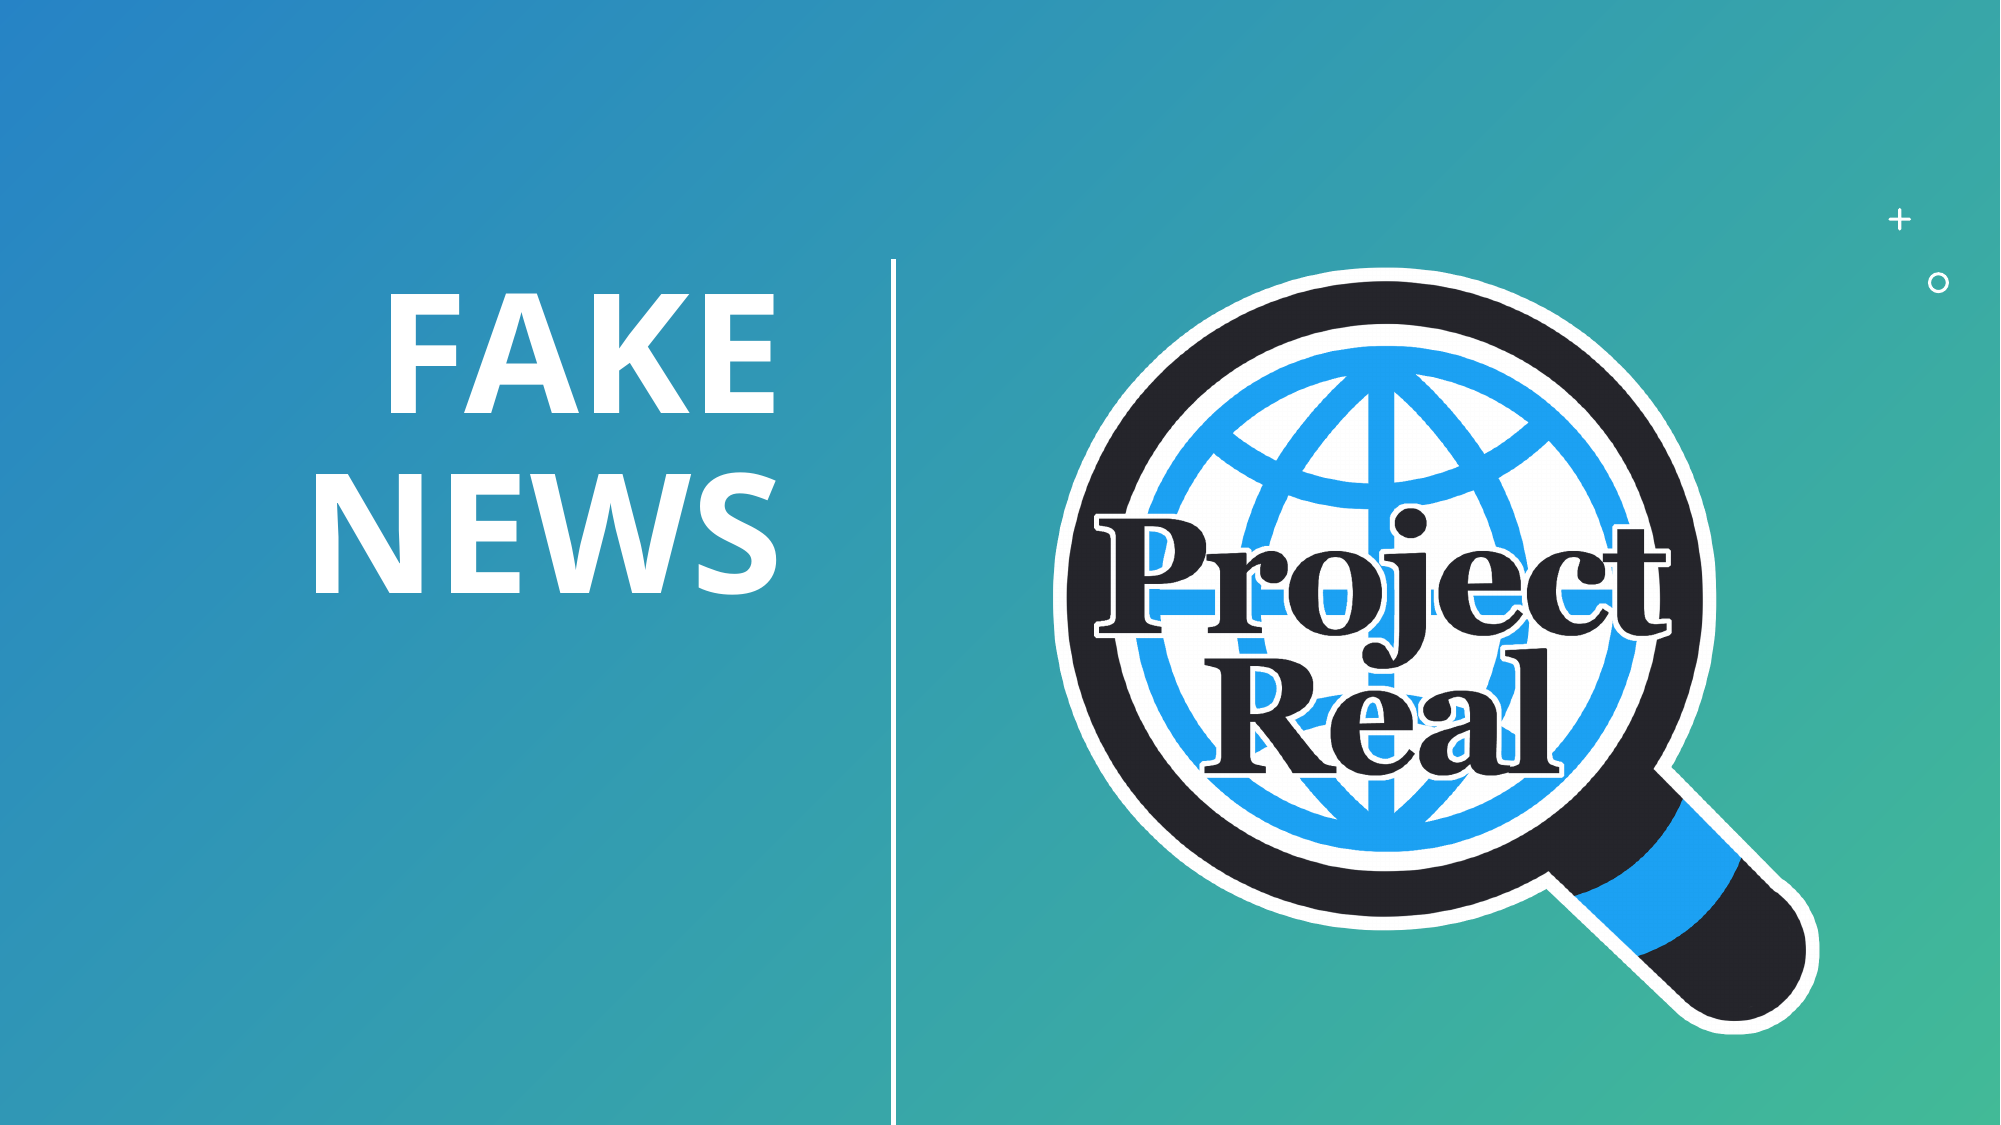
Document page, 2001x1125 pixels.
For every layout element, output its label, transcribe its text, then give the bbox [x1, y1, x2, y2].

text_box [0, 0, 2000, 1125]
text_box [1888, 207, 1912, 231]
title Fake News [75, 262, 799, 858]
text_box [1927, 272, 1949, 294]
picture [1046, 262, 1832, 1047]
